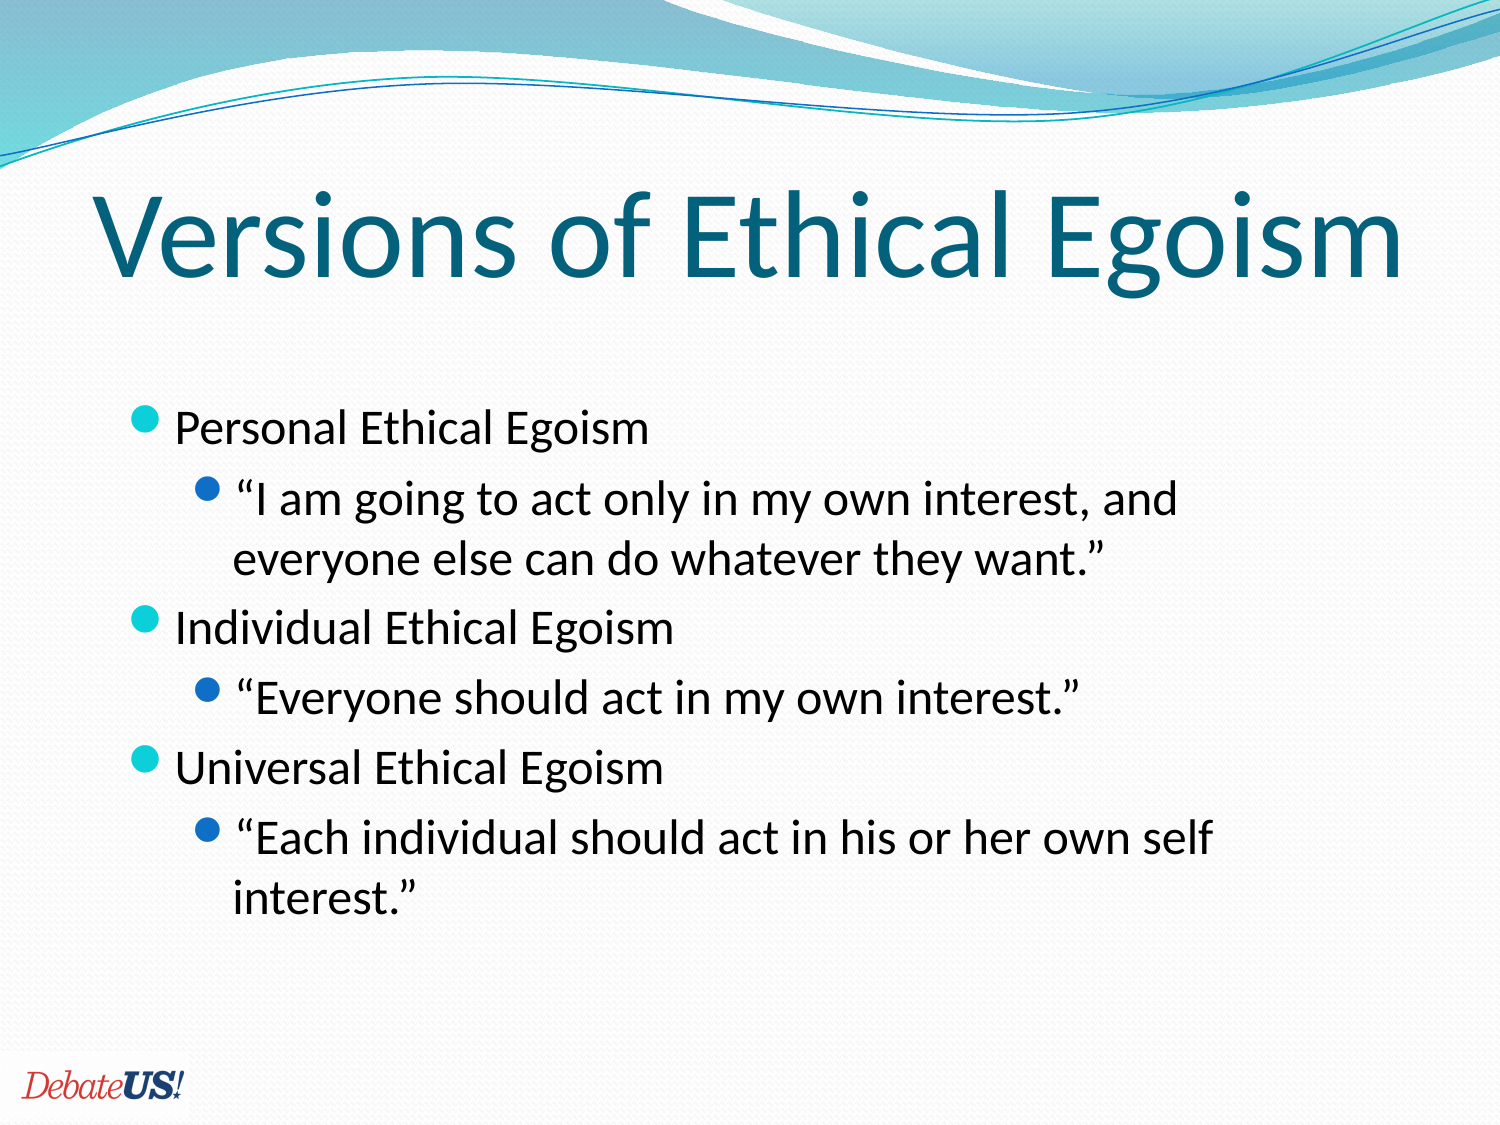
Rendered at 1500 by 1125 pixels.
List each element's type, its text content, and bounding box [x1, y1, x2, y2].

picture [0, 1051, 190, 1119]
title [190, 1053, 195, 1063]
list Personal Ethical Egoism “I am going to act only in my own interest, and everyone else can do whatever they want.” Individual Ethical Egoism “Everyone should act in my own interest.” Universal Ethical Egoism “Each individual should act in his or her own self interest.” [112, 387, 1388, 1063]
title Versions of Ethical Egoism [75, 115, 1425, 303]
